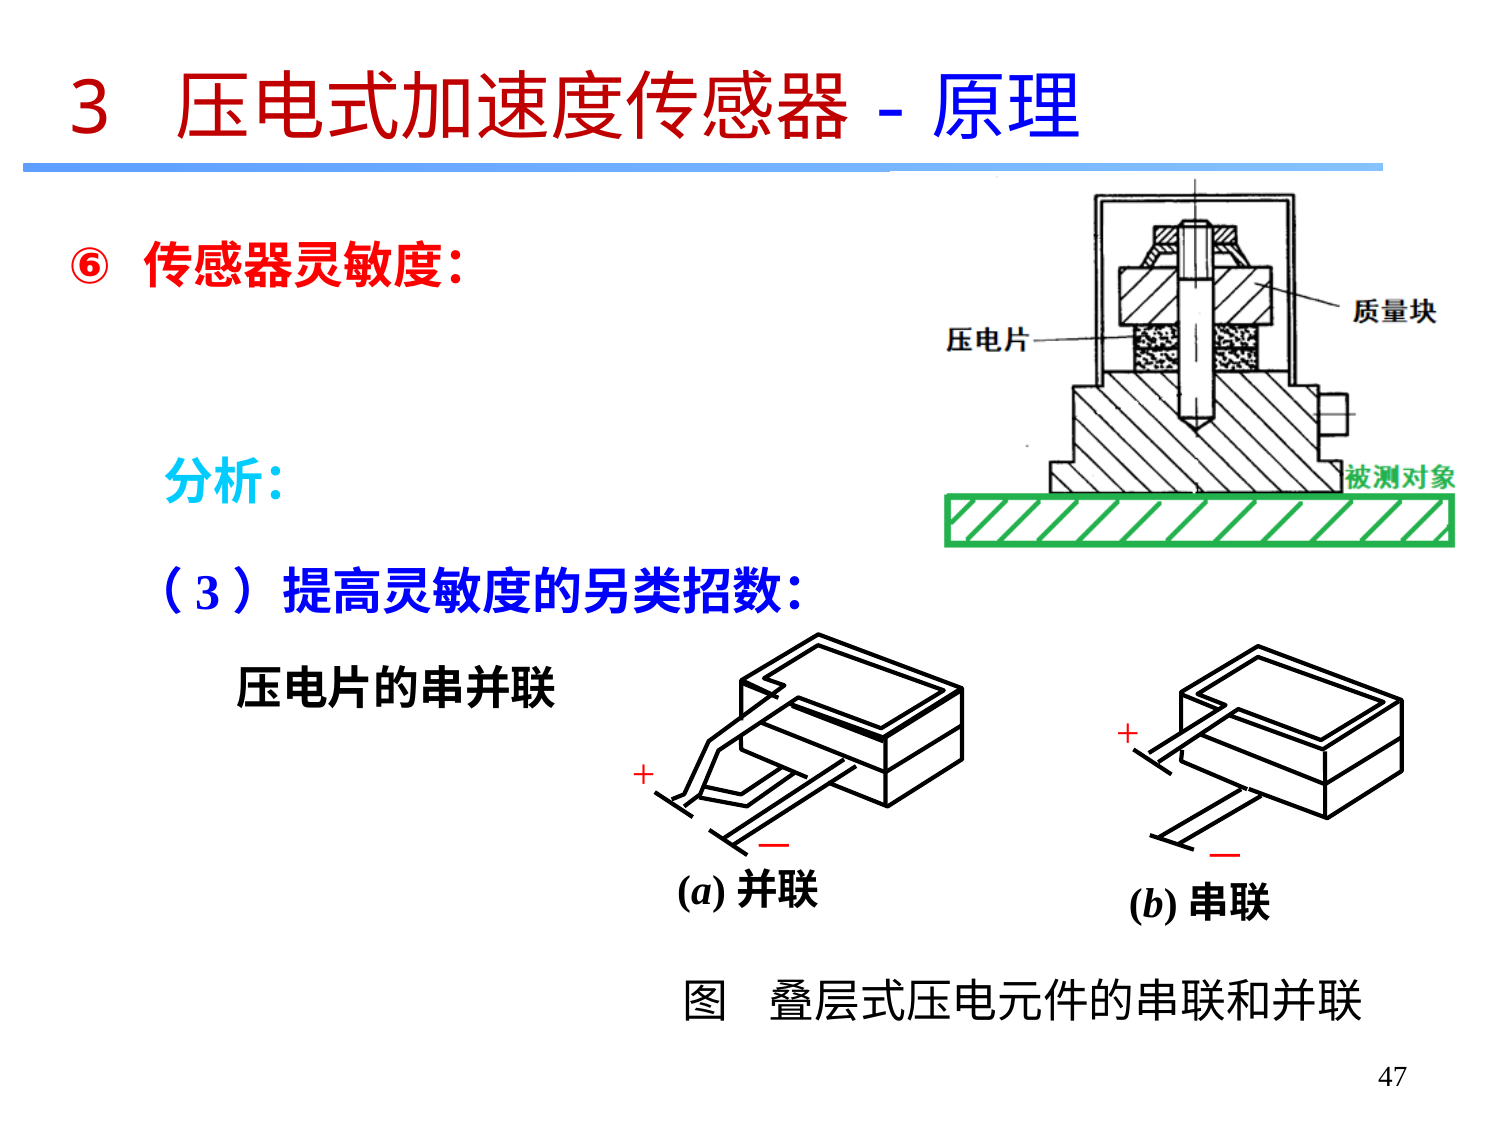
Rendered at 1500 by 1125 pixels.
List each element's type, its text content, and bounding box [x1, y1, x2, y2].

slide_number 47 [1359, 1049, 1423, 1125]
picture [890, 171, 1500, 595]
text_box （3）提高灵敏度的另类招数： 压电片的串并联 [95, 533, 1383, 721]
text_box 3 压电式加速度传感器-原理 [53, 30, 1158, 149]
text_box 分析： [148, 441, 329, 517]
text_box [1115, 645, 1402, 930]
text_box 图 叠层式压电元件的串联和并联 [667, 953, 1471, 1034]
text_box [21, 162, 1385, 174]
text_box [631, 634, 963, 918]
